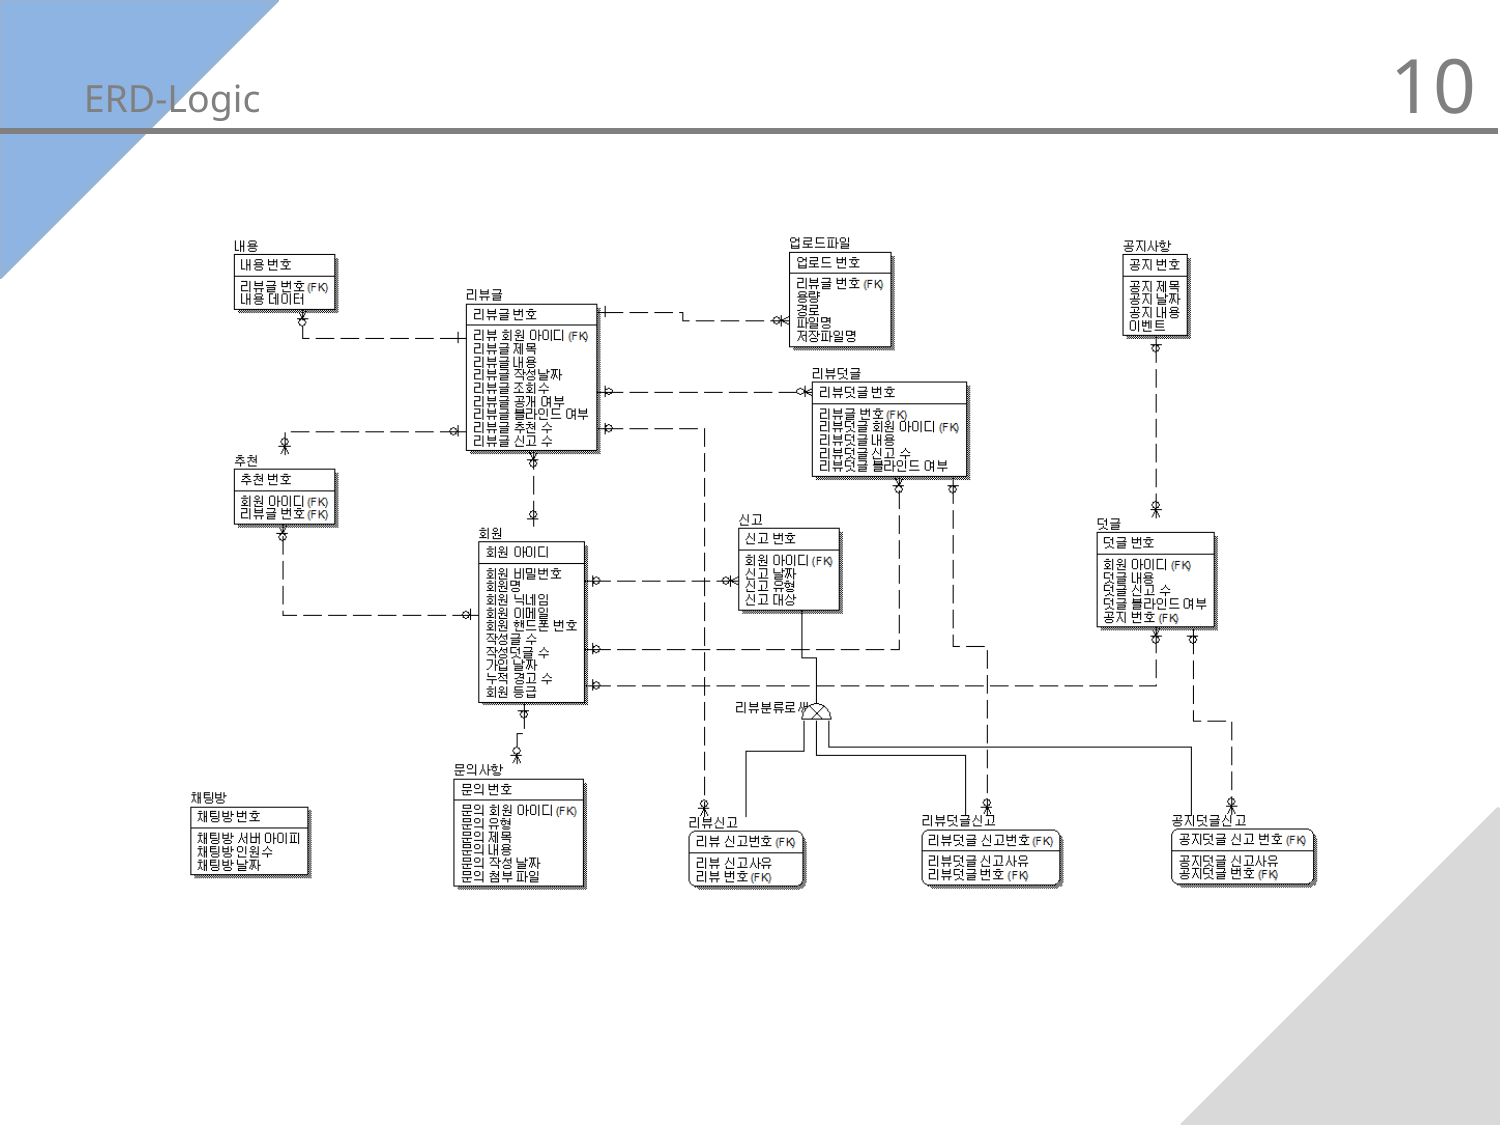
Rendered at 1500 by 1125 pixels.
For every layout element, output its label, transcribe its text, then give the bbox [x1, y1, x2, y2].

text_box [1180, 807, 1500, 1125]
text_box 10 [1376, 30, 1500, 135]
picture [150, 227, 1339, 898]
text_box [0, 139, 141, 280]
text_box ERD-Logic [69, 67, 495, 128]
text_box [0, 0, 280, 128]
